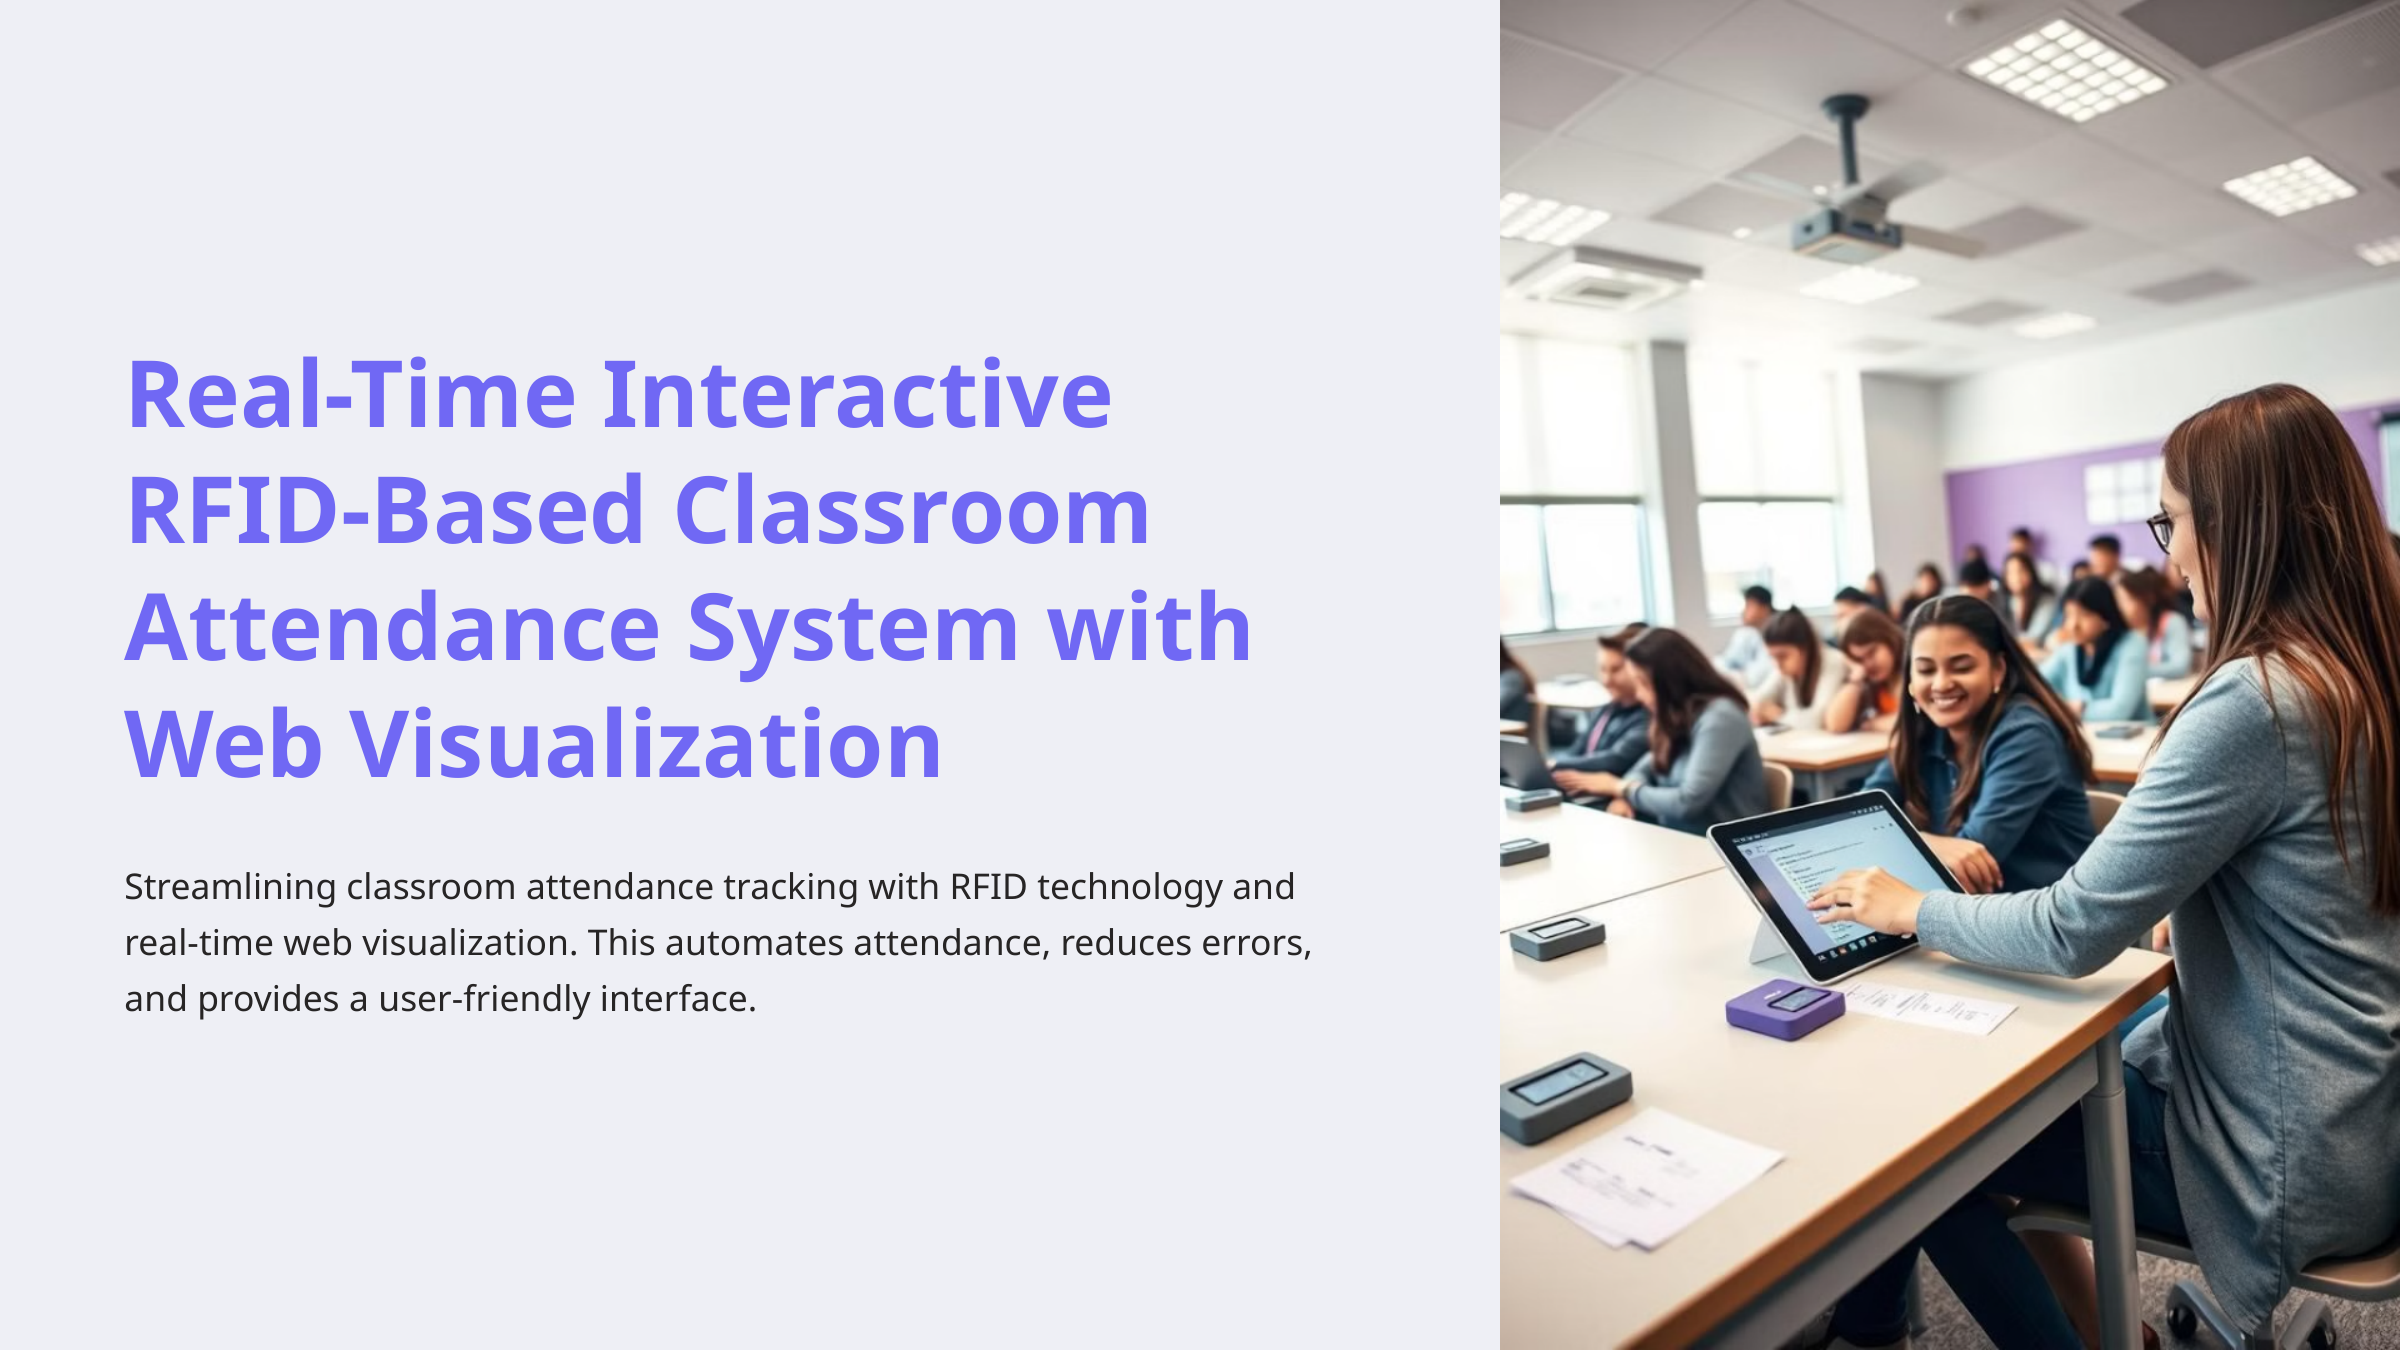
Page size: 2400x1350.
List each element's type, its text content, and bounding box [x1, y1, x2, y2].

picture [1499, 0, 2400, 1350]
text_box Real-Time Interactive RFID-Based Classroom Attendance System with Web Visualization [124, 329, 1376, 797]
text_box Streamlining classroom attendance tracking with RFID technology and real-time web visualization. This automates attendance, reduces errors, and provides a user-friendly interface. [124, 850, 1376, 1021]
